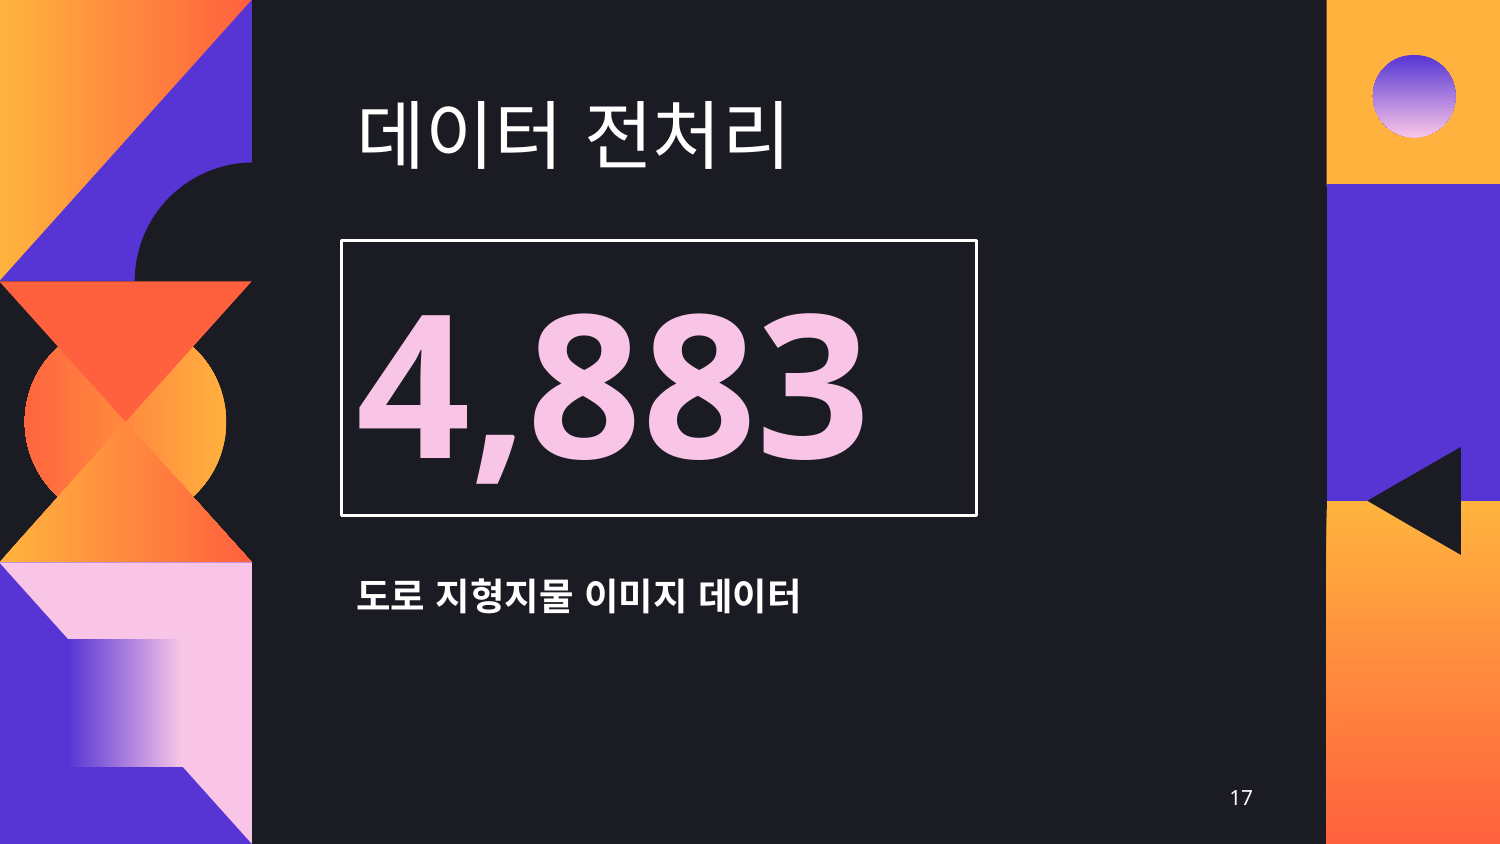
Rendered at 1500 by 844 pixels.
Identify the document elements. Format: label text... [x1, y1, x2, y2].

title 4,883 [340, 239, 978, 517]
text_box 데이터 전처리 [341, 90, 887, 176]
subtitle 도로 지형지물 이미지 데이터 [341, 558, 1051, 633]
